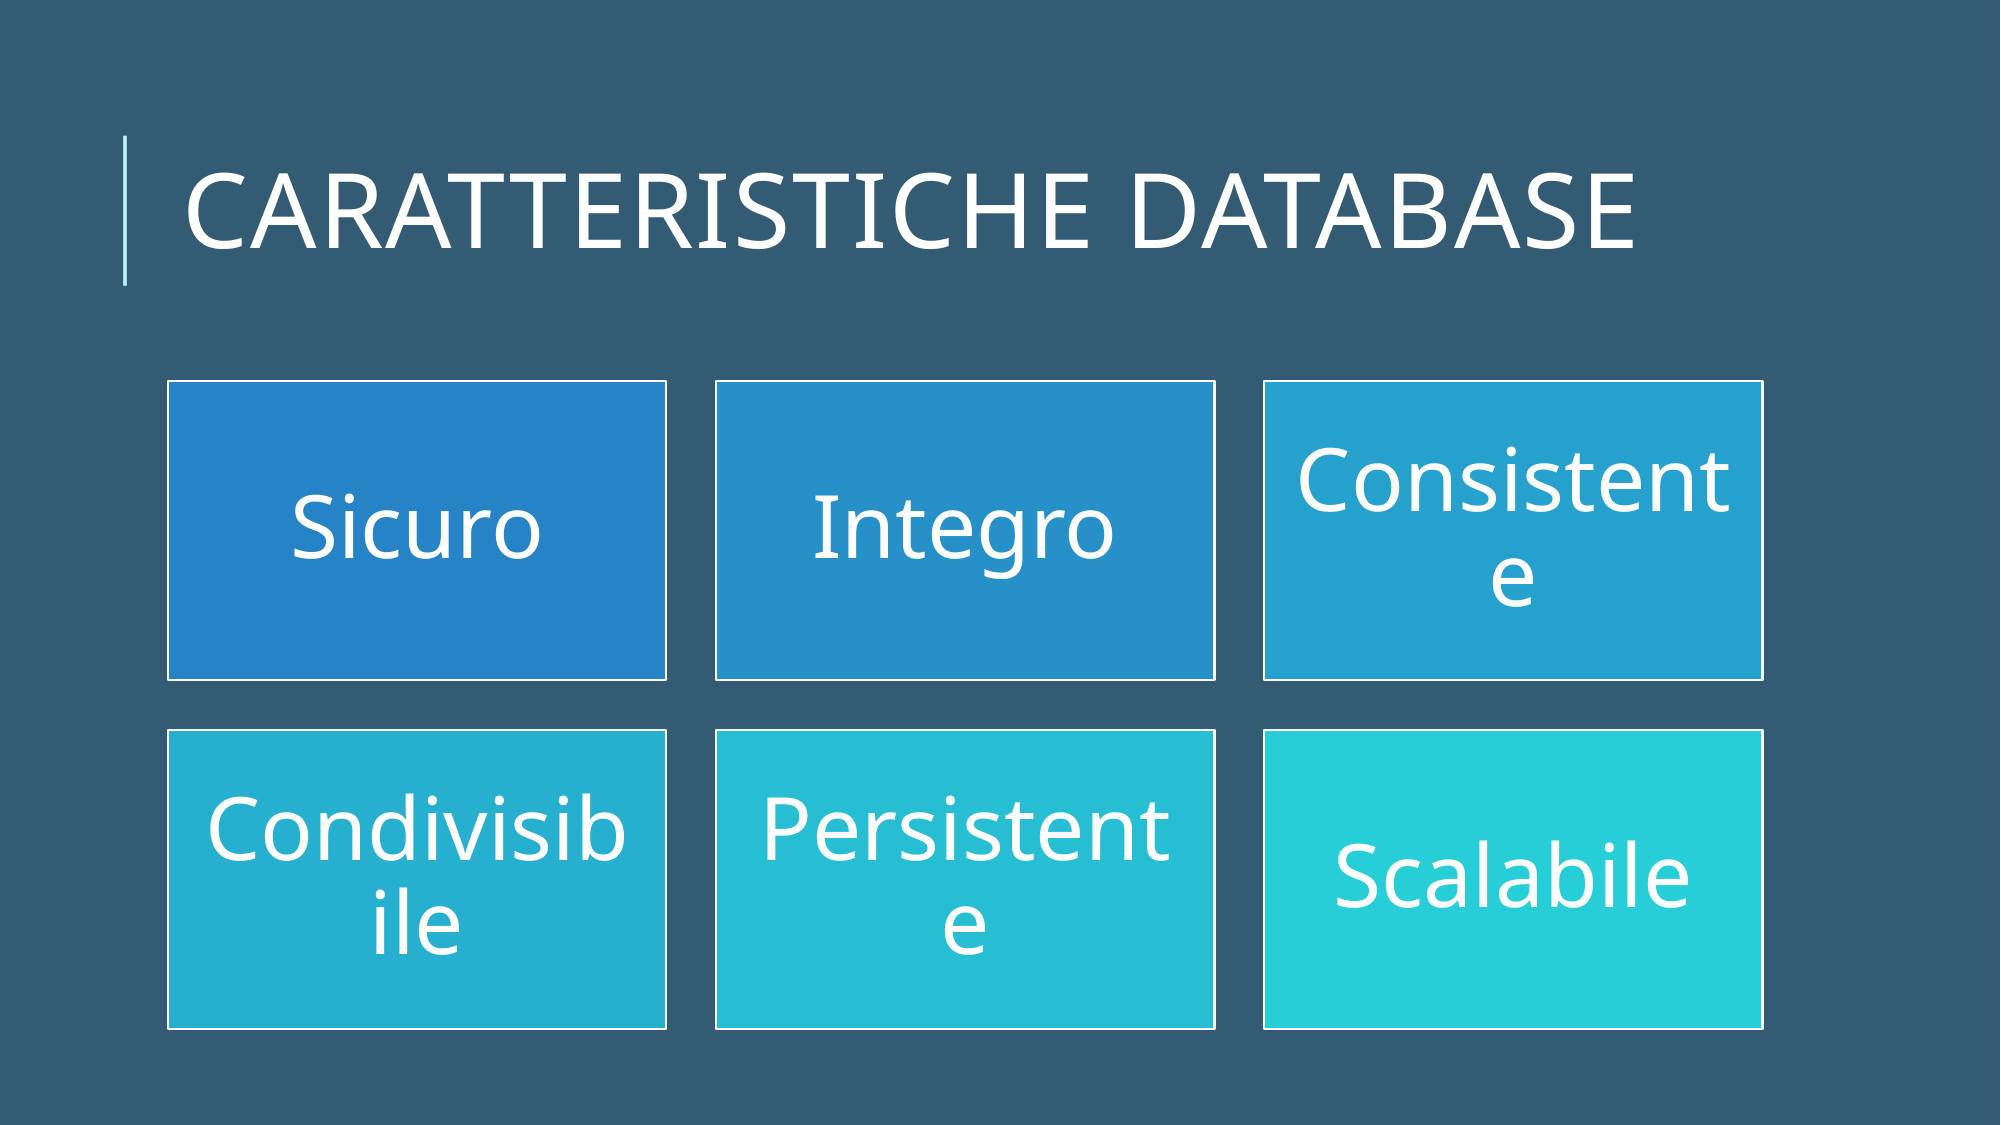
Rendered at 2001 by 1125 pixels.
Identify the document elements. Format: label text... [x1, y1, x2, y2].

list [167, 374, 1763, 1036]
title Caratteristiche Database [168, 96, 1763, 342]
